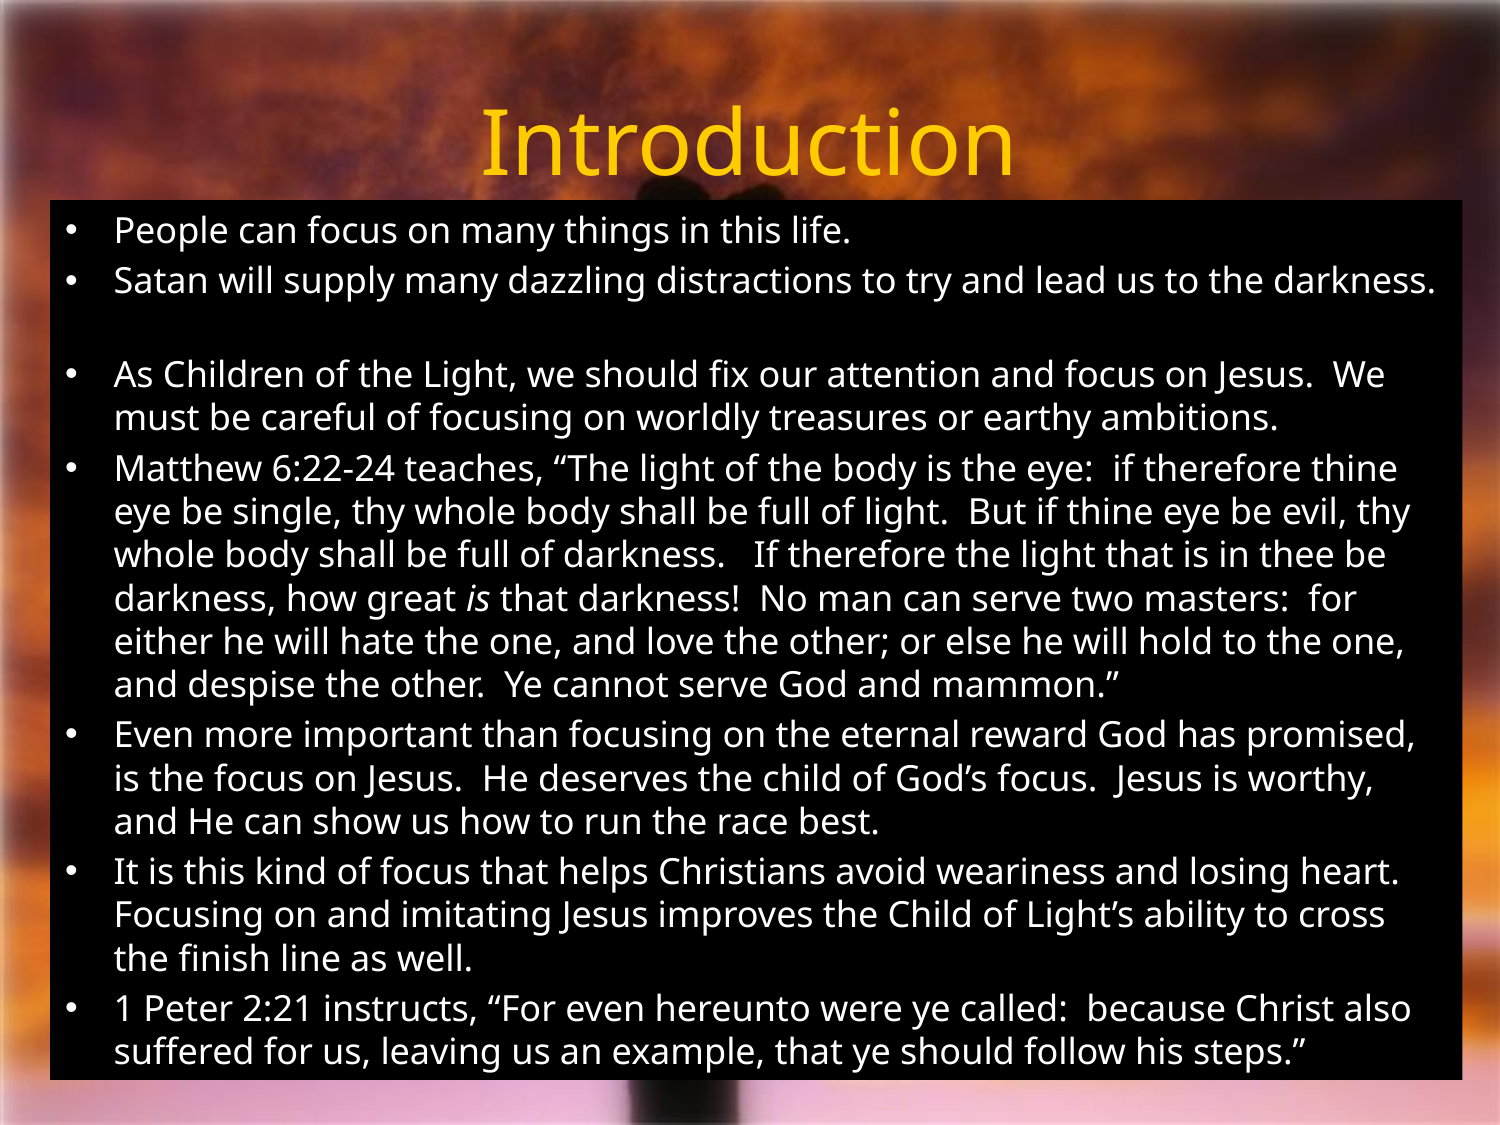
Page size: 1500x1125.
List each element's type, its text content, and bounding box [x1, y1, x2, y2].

title Introduction [75, 45, 1425, 200]
list People can focus on many things in this life. Satan will supply many dazzling distractions to try and lead us to the darkness. As Children of the Light, we should fix our attention and focus on Jesus. We must be careful of focusing on worldly treasures or earthy ambitions. Matthew 6:22-24 teaches, “The light of the body is the eye: if therefore thine eye be single, thy whole body shall be full of light. But if thine eye be evil, thy whole body shall be full of darkness. If therefore the light that is in thee be darkness, how great is that darkness! No man can serve two masters: for either he will hate the one, and love the other; or else he will hold to the one, and despise the other. Ye cannot serve God and mammon.” Even more important than focusing on the eternal reward God has promised, is the focus on Jesus. He deserves the child of God’s focus. Jesus is worthy, and He can show us how to run the race best. It is this kind of focus that helps Christians avoid weariness and losing heart. Focusing on and imitating Jesus improves the Child of Light’s ability to cross the finish line as well. 1 Peter 2:21 instructs, “For even hereunto were ye called: because Christ also suffered for us, leaving us an example, that ye should follow his steps.” [50, 200, 1463, 1080]
picture [0, 0, 1500, 1125]
